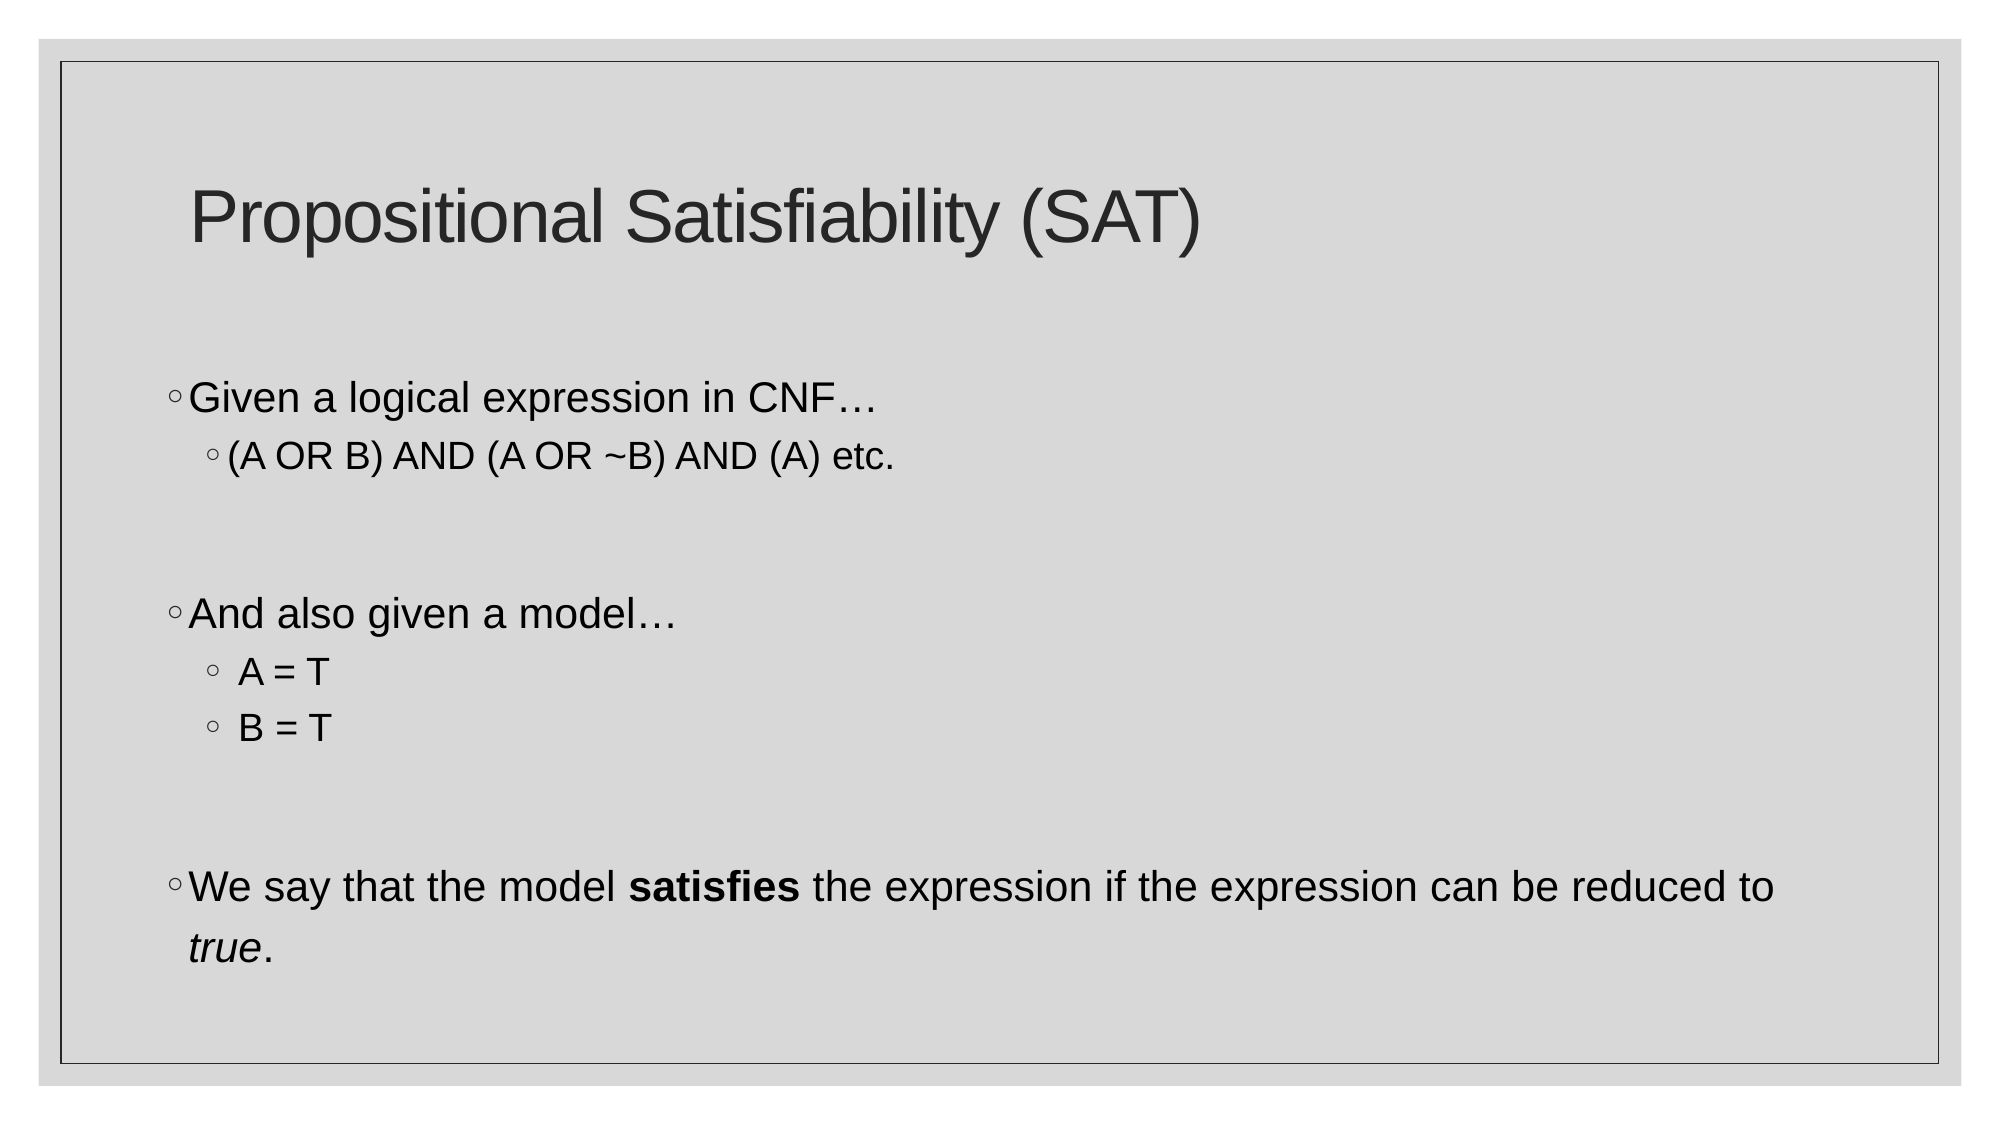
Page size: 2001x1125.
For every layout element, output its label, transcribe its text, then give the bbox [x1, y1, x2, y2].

list Given a logical expression in CNF… (A OR B) AND (A OR ~B) AND (A) etc. And also given a model… A = T B = T We say that the model satisfies the expression if the expression can be reduced to true. [147, 352, 1825, 984]
title Propositional Satisfiability (SAT) [174, 105, 1825, 331]
